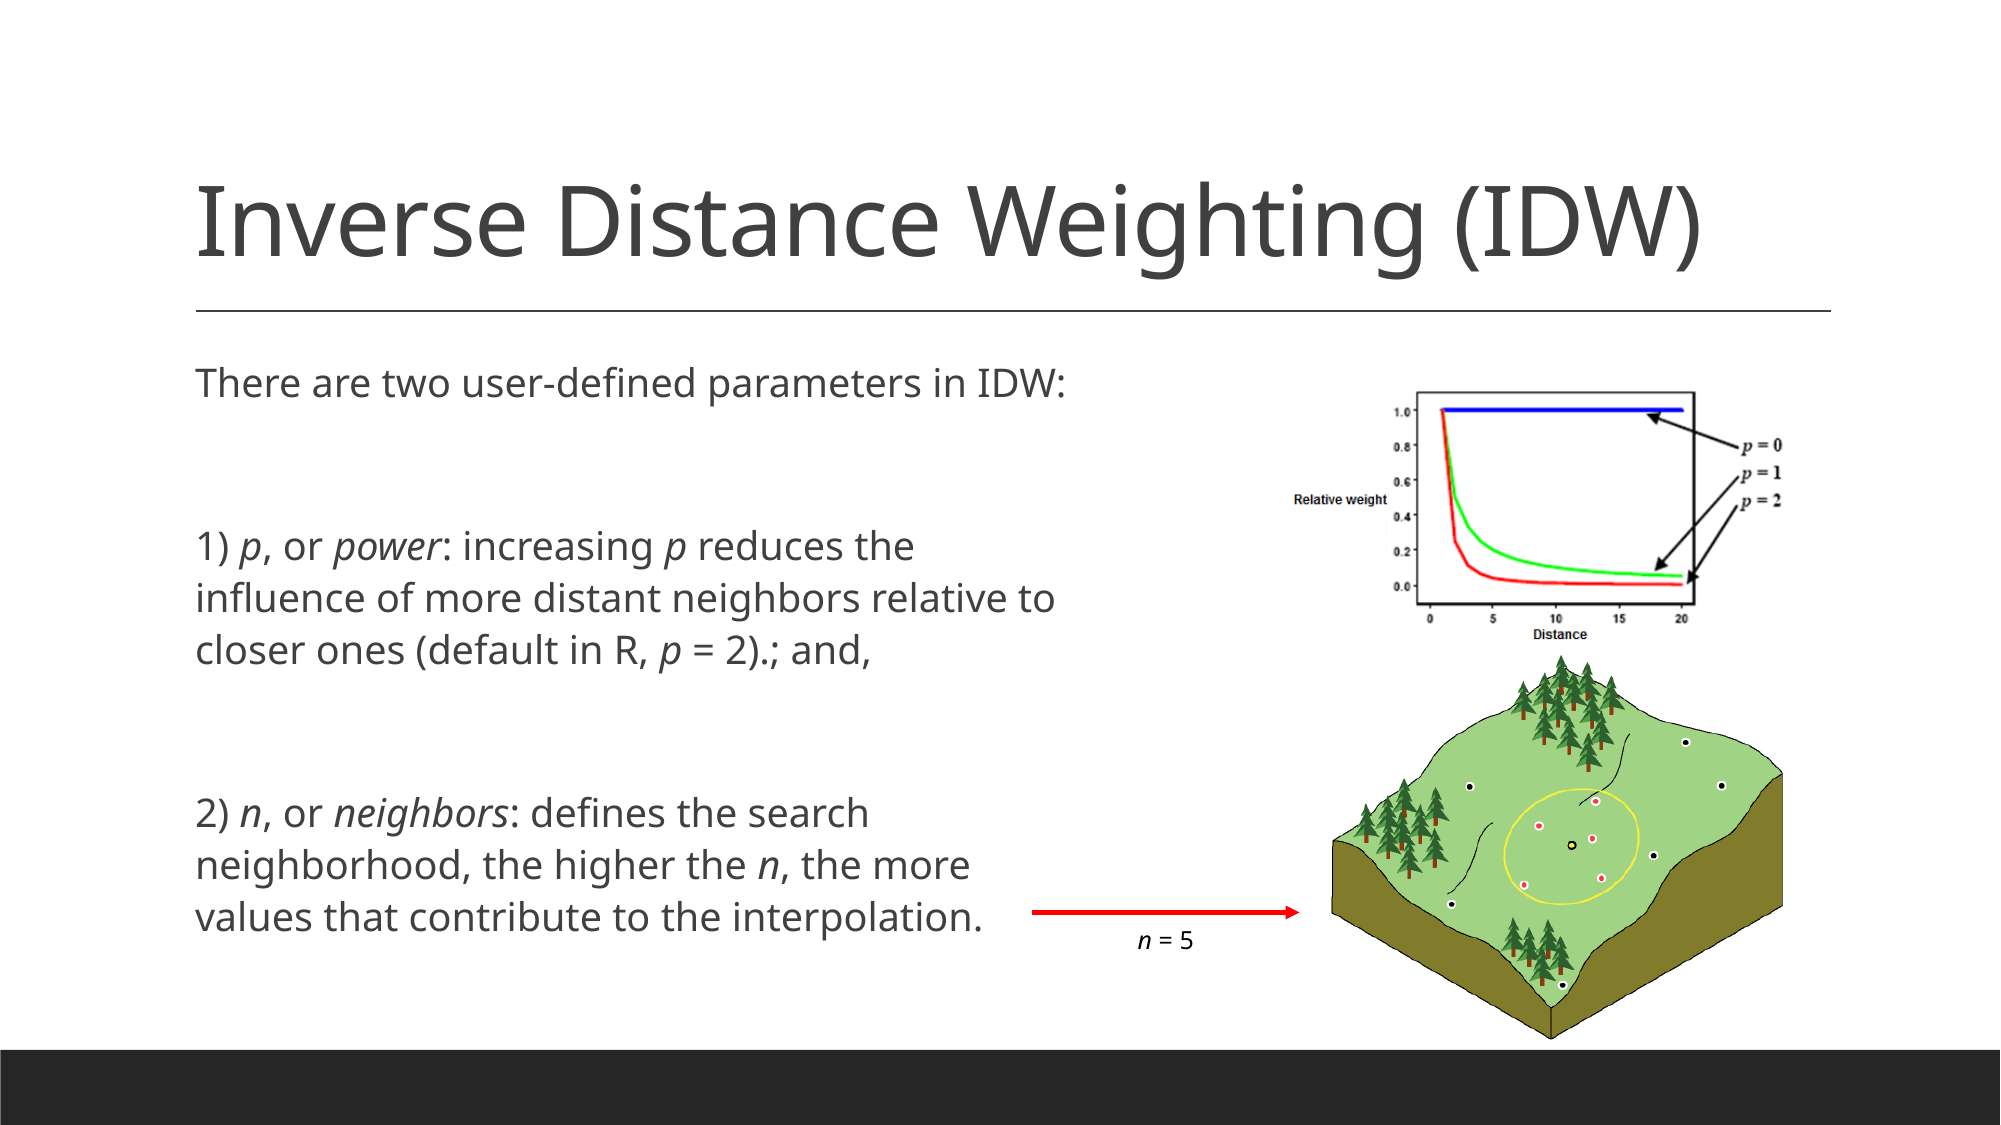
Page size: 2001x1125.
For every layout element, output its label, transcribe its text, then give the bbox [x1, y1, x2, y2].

list There are two user-defined parameters in IDW: 1) p, or power: increasing p reduces the influence of more distant neighbors relative to closer ones (default in R, p = 2).; and, 2) n, or neighbors: defines the search neighborhood, the higher the n, the more values that contribute to the interpolation. [180, 345, 1091, 963]
picture [1282, 376, 1804, 650]
title Inverse Distance Weighting (IDW) [180, 47, 1830, 285]
picture [1330, 653, 1784, 1041]
text_box n = 5 [1122, 921, 1209, 963]
